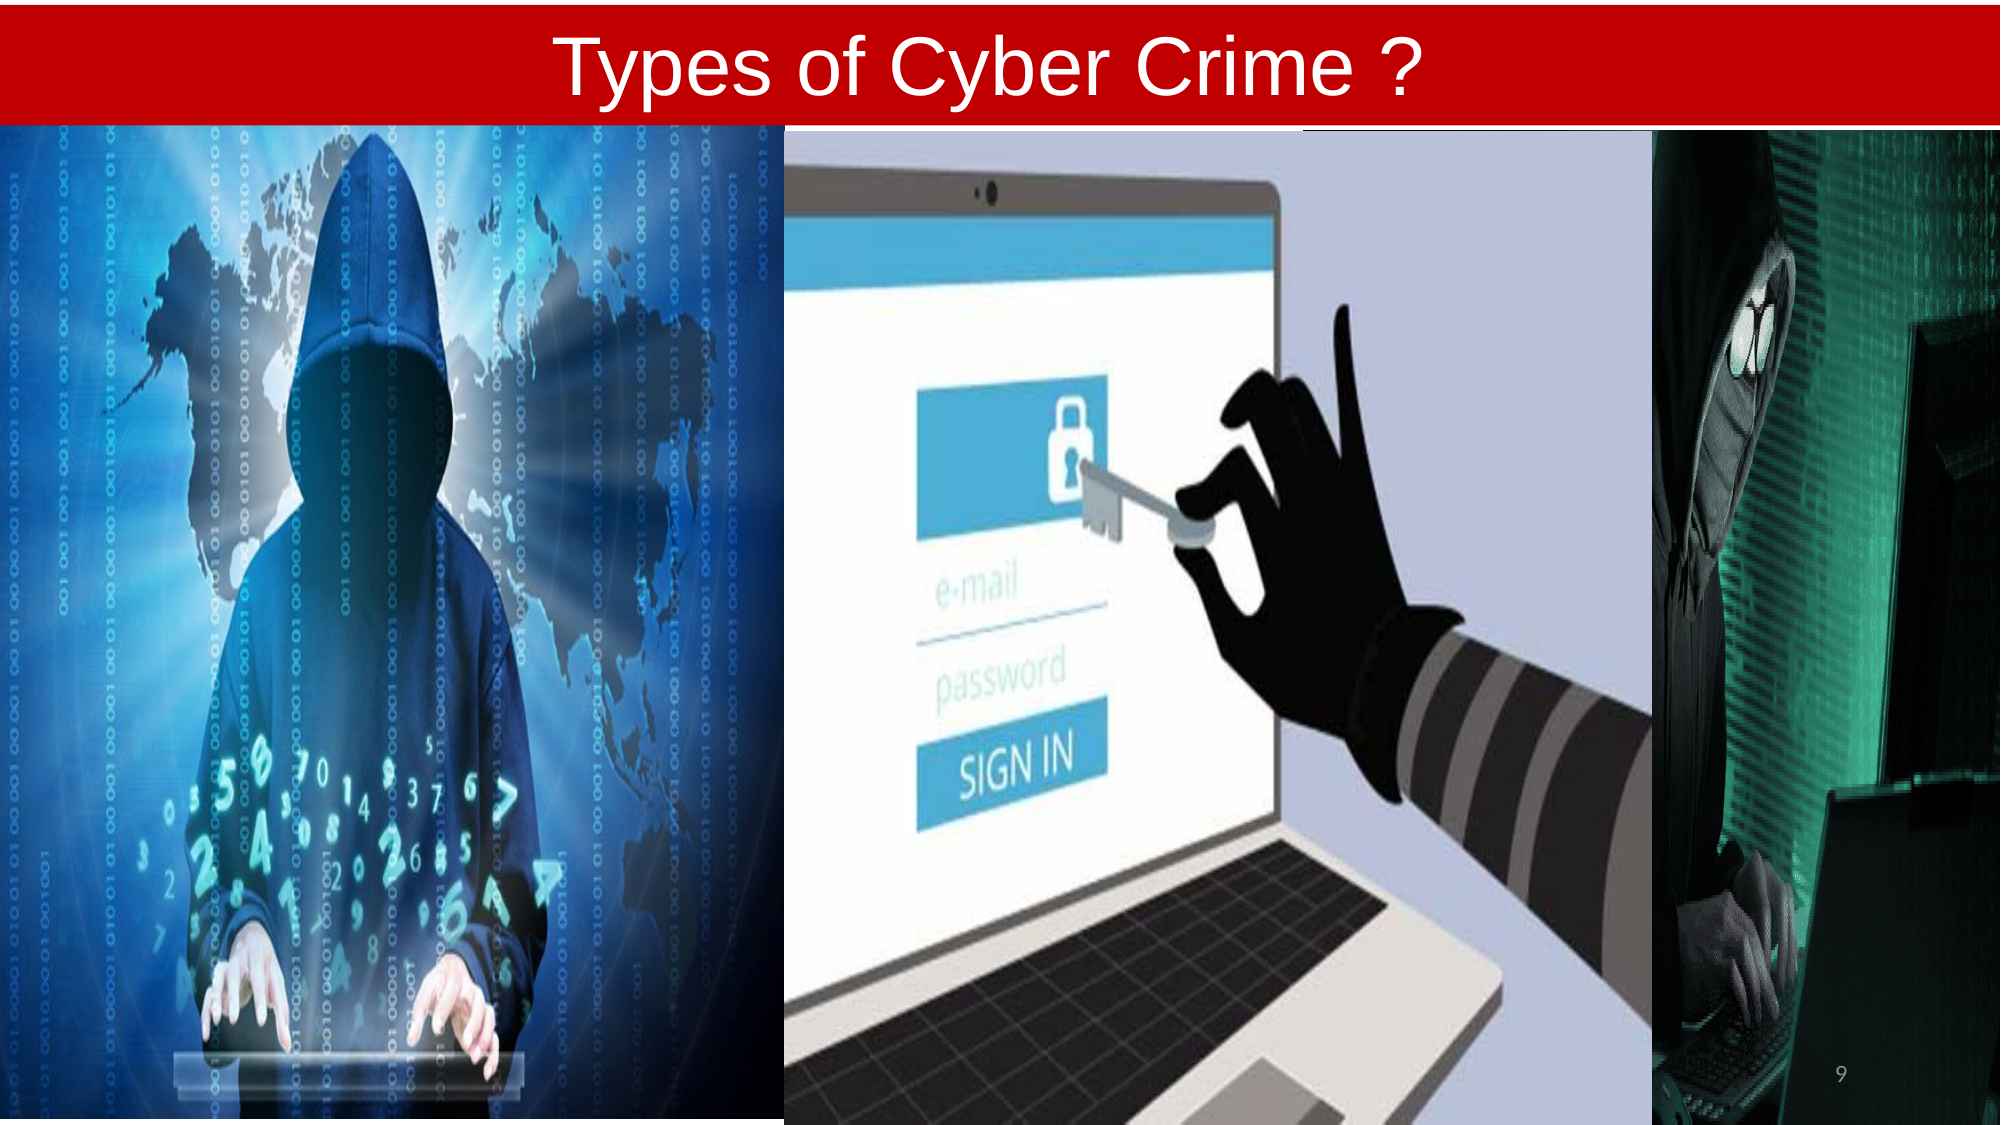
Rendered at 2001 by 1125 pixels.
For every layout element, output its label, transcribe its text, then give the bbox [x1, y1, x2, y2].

text_box Types of Cyber Crime ? [0, 4, 2000, 125]
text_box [0, 125, 2000, 1125]
